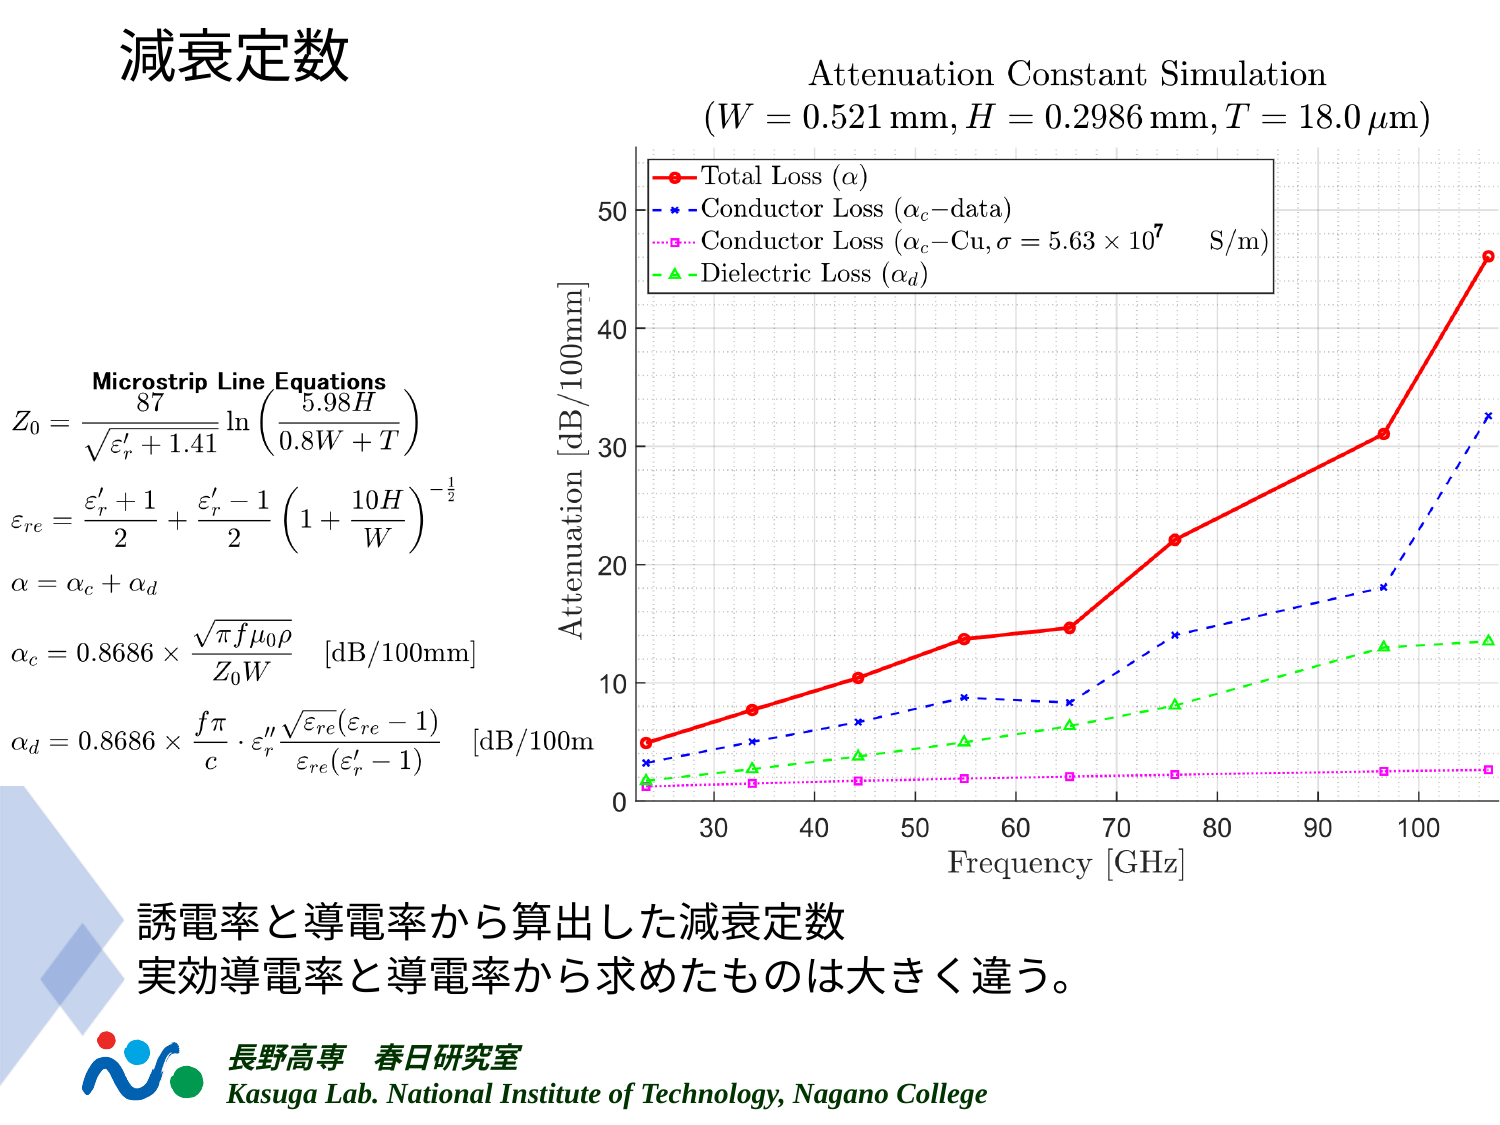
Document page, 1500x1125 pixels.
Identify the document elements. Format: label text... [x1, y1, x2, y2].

picture [0, 0, 1500, 1125]
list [491, 58, 1500, 893]
text_box 誘電率と導電率から算出した減衰定数 実効導電率と導電率から求めたものは大きく違う。 [121, 885, 1379, 1007]
title 減衰定数 [103, 7, 1397, 110]
